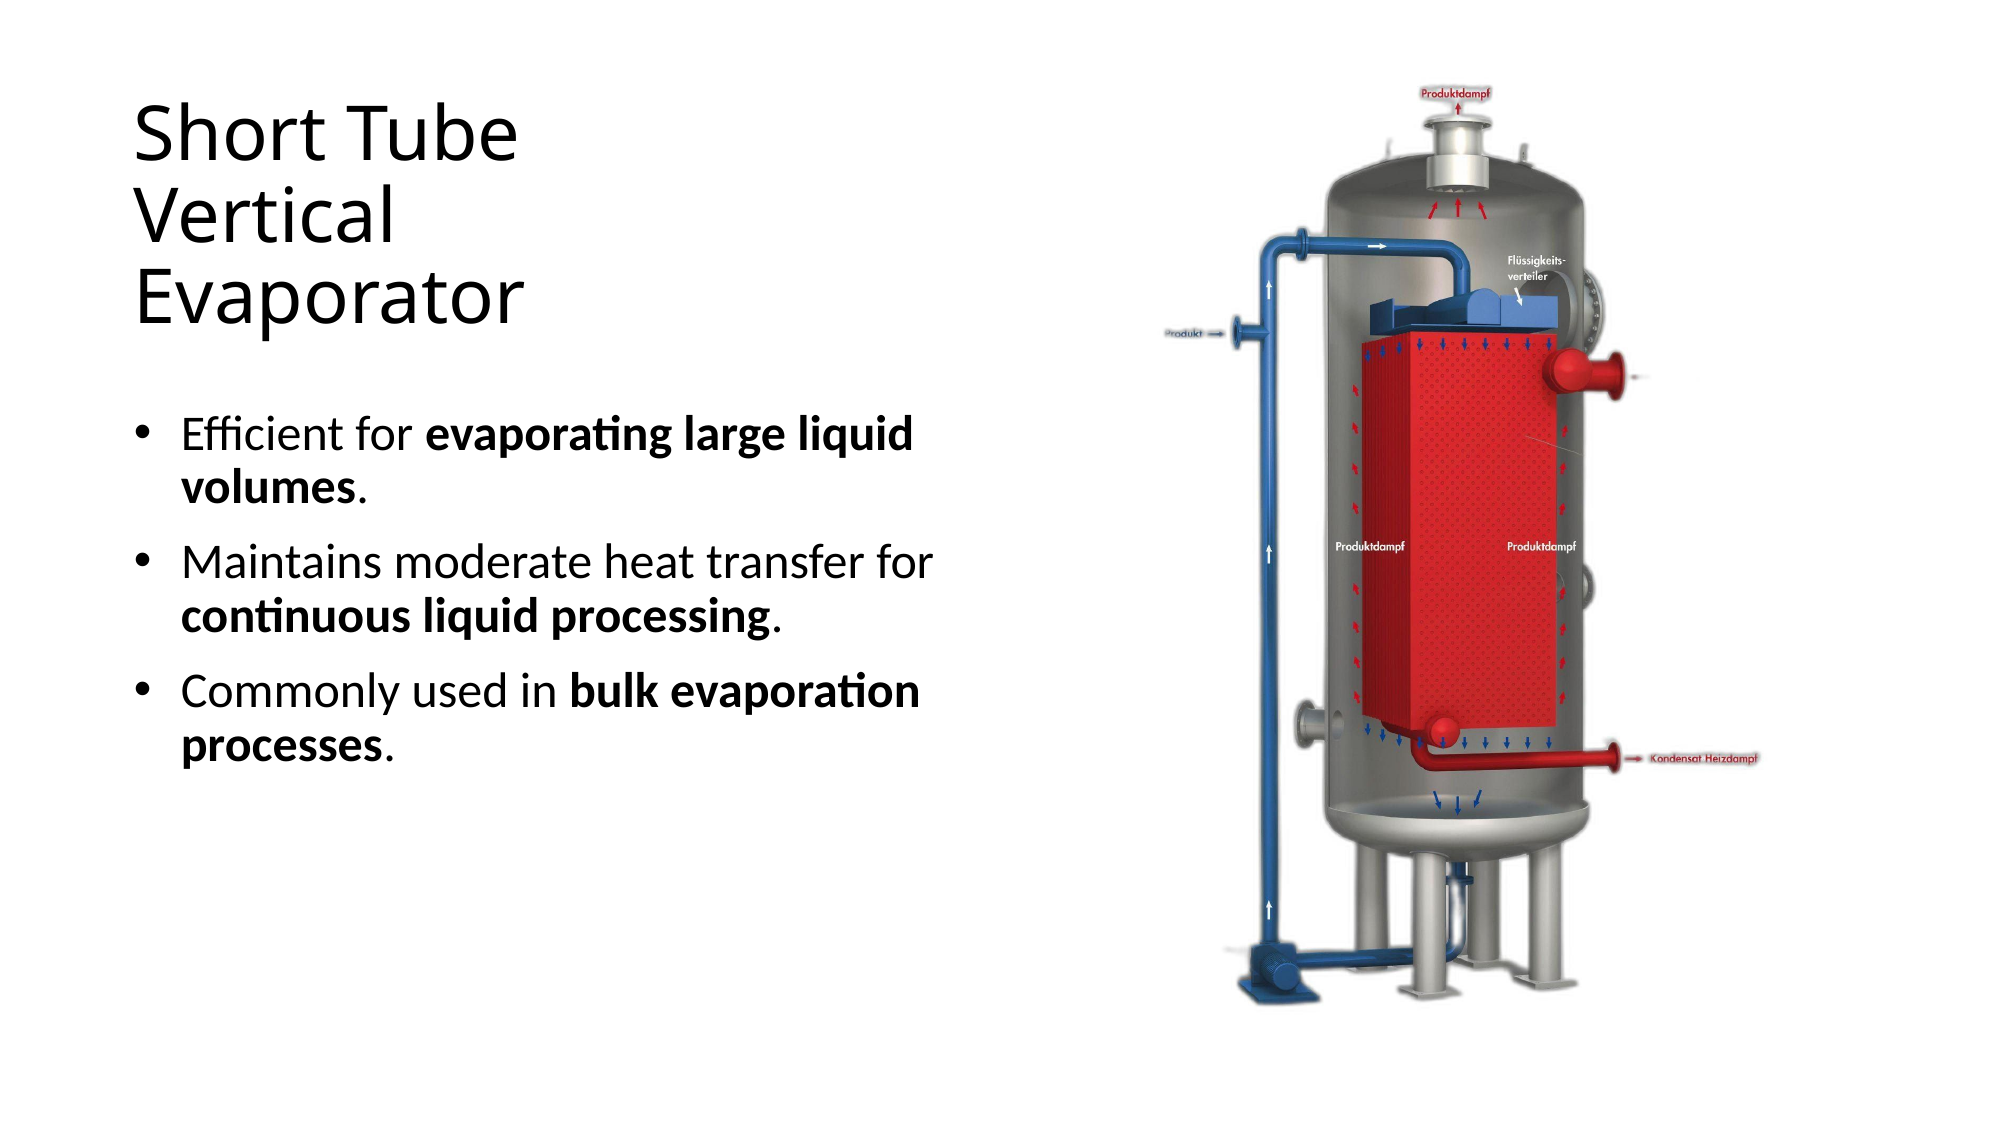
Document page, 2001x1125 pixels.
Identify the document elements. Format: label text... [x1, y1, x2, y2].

picture [952, 70, 1966, 1055]
list Efficient for evaporating large liquid volumes. Maintains moderate heat transfer for continuous liquid processing. Commonly used in bulk evaporation processes. [118, 399, 952, 1025]
title Short Tube Vertical Evaporator [118, 85, 764, 348]
